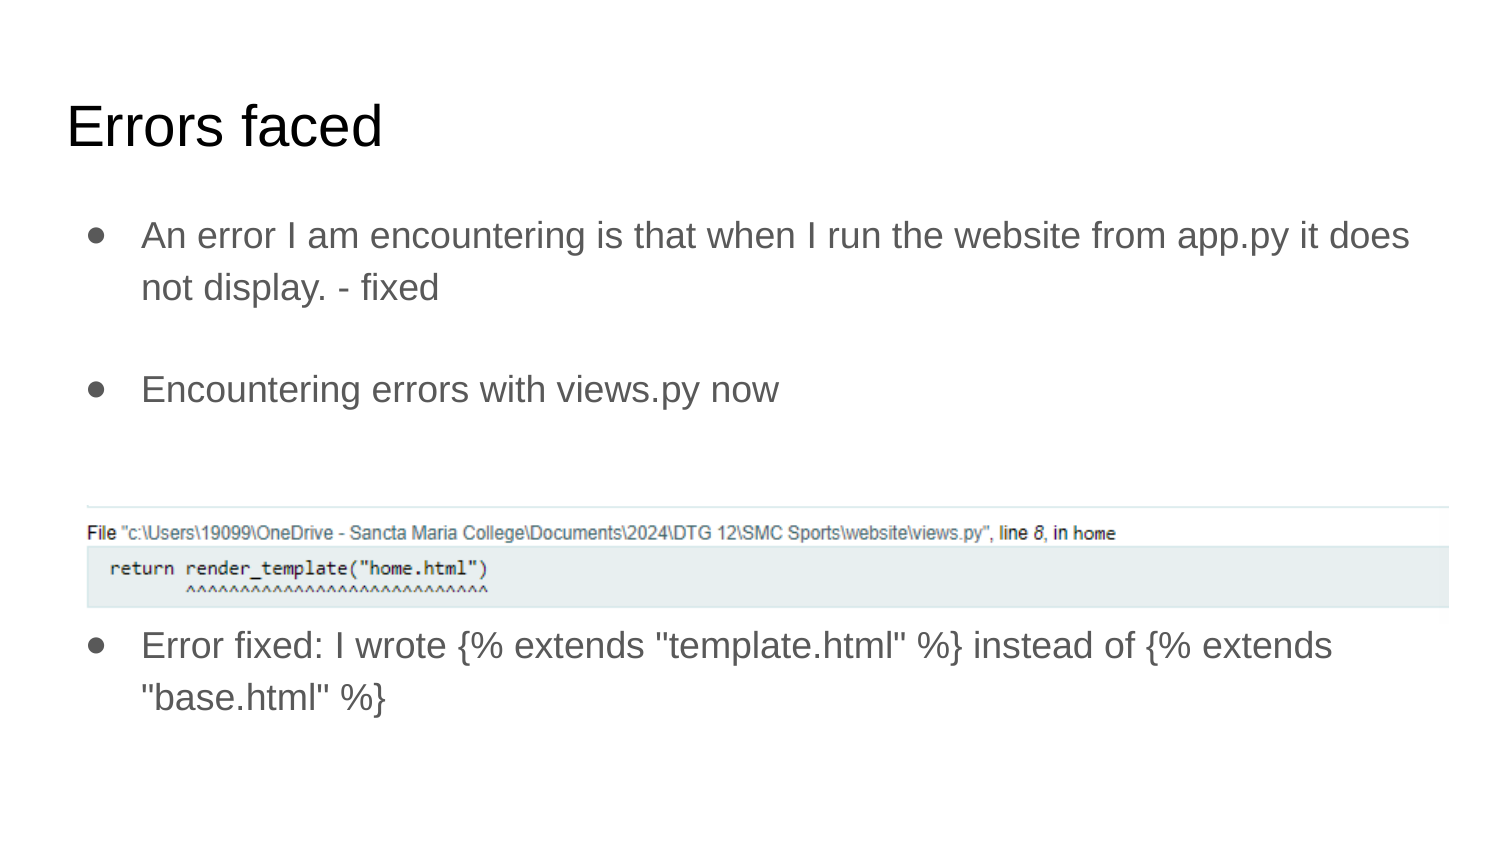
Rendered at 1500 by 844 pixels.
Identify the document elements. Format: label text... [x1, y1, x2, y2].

list An error I am encountering is that when I run the website from app.py it does not display. - fixed Encountering errors with views.py now Error fixed: I wrote {% extends "template.html" %} instead of {% extends "base.html" %} [51, 189, 1449, 510]
list An error I am encountering is that when I run the website from app.py it does not display. - fixed Encountering errors with views.py now Error fixed: I wrote {% extends "template.html" %} instead of {% extends "base.html" %} [51, 626, 1449, 750]
title Errors faced [51, 72, 1449, 167]
picture [56, 505, 1449, 624]
